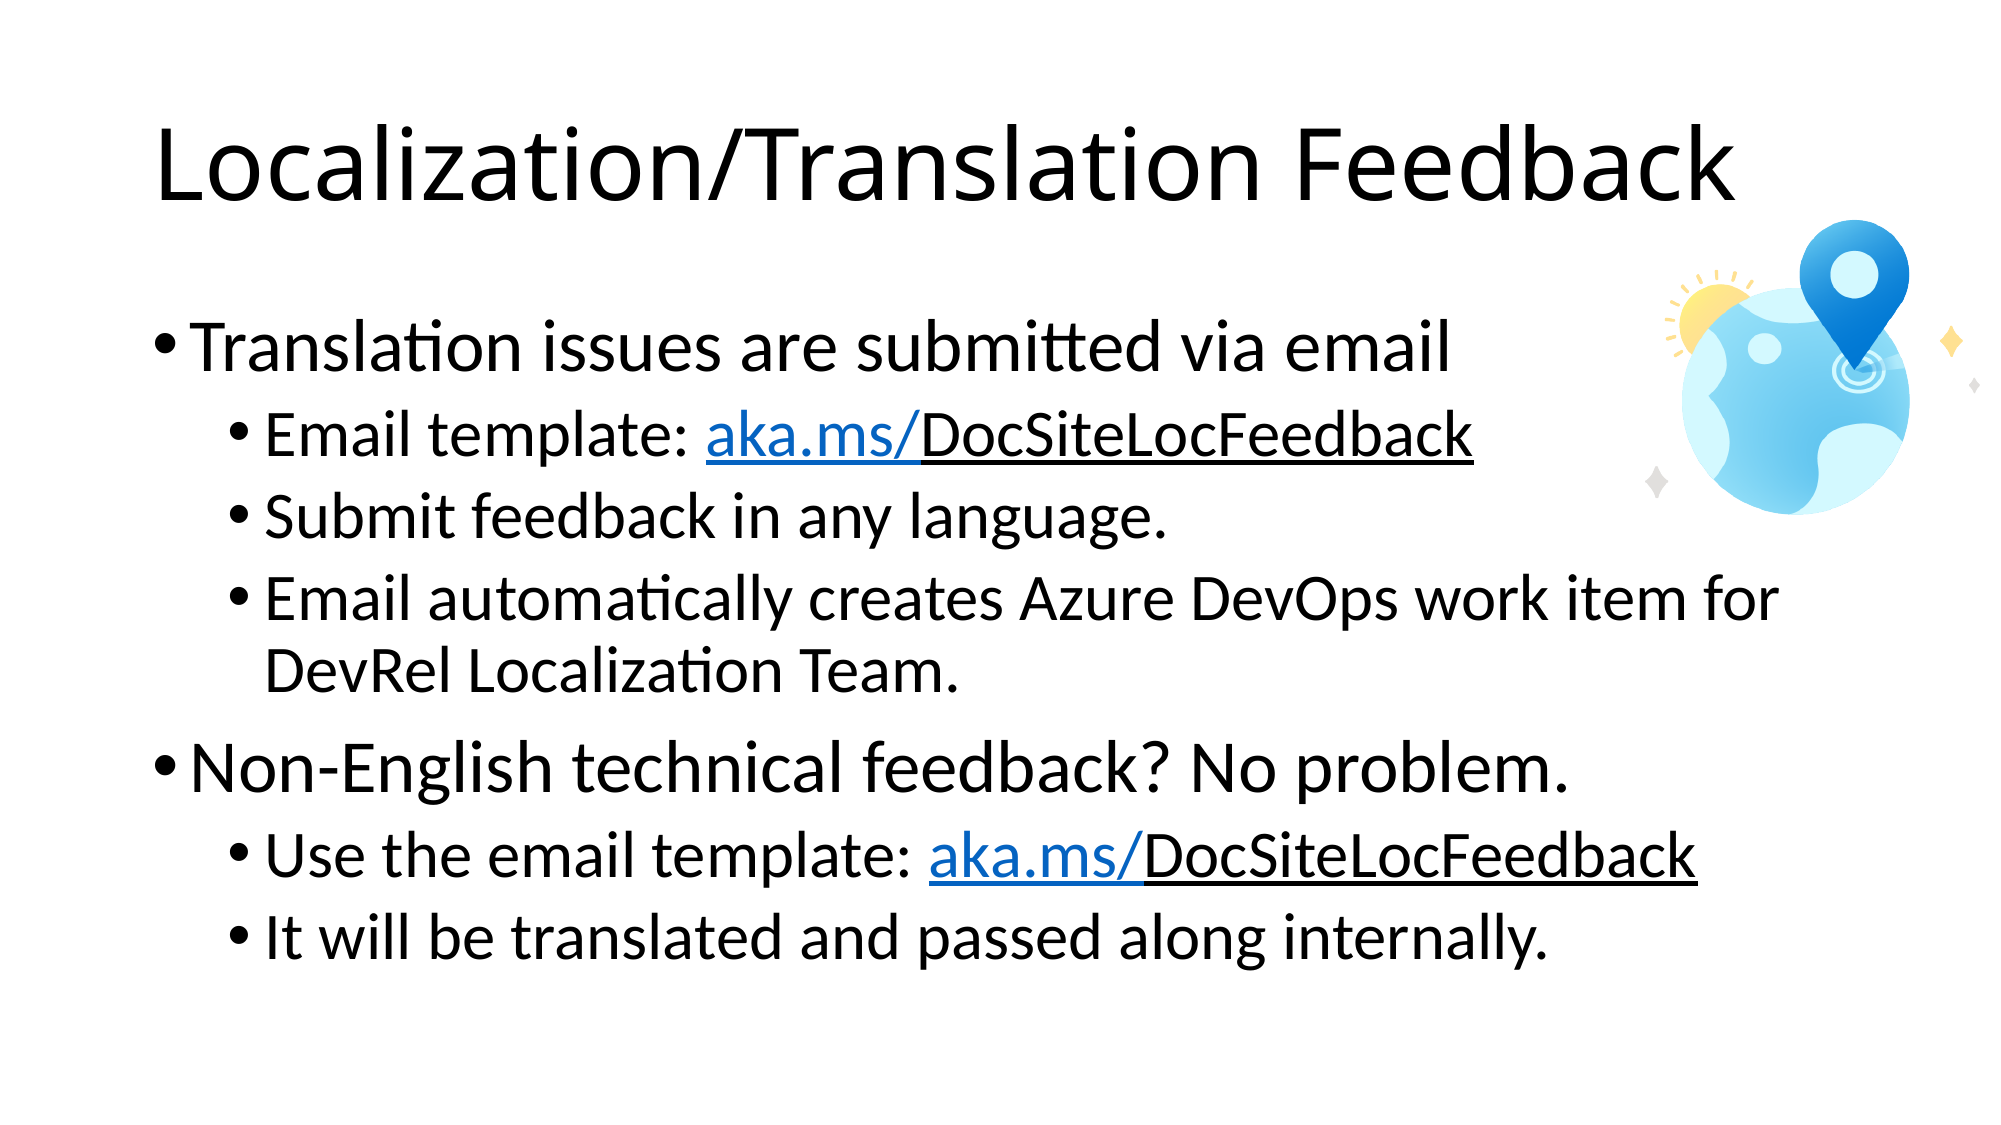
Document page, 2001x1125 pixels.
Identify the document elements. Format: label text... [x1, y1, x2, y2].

title Localization/Translation Feedback [137, 59, 1863, 278]
list Translation issues are submitted via email Email template: aka.ms/DocSiteLocFeedback Submit feedback in any language. Email automatically creates Azure DevOps work item for DevRel Localization Team. Non-English technical feedback? No problem. Use the email template: aka.ms/DocSiteLocFeedback It will be translated and passed along internally. [137, 299, 1863, 1014]
picture [1645, 200, 1980, 534]
